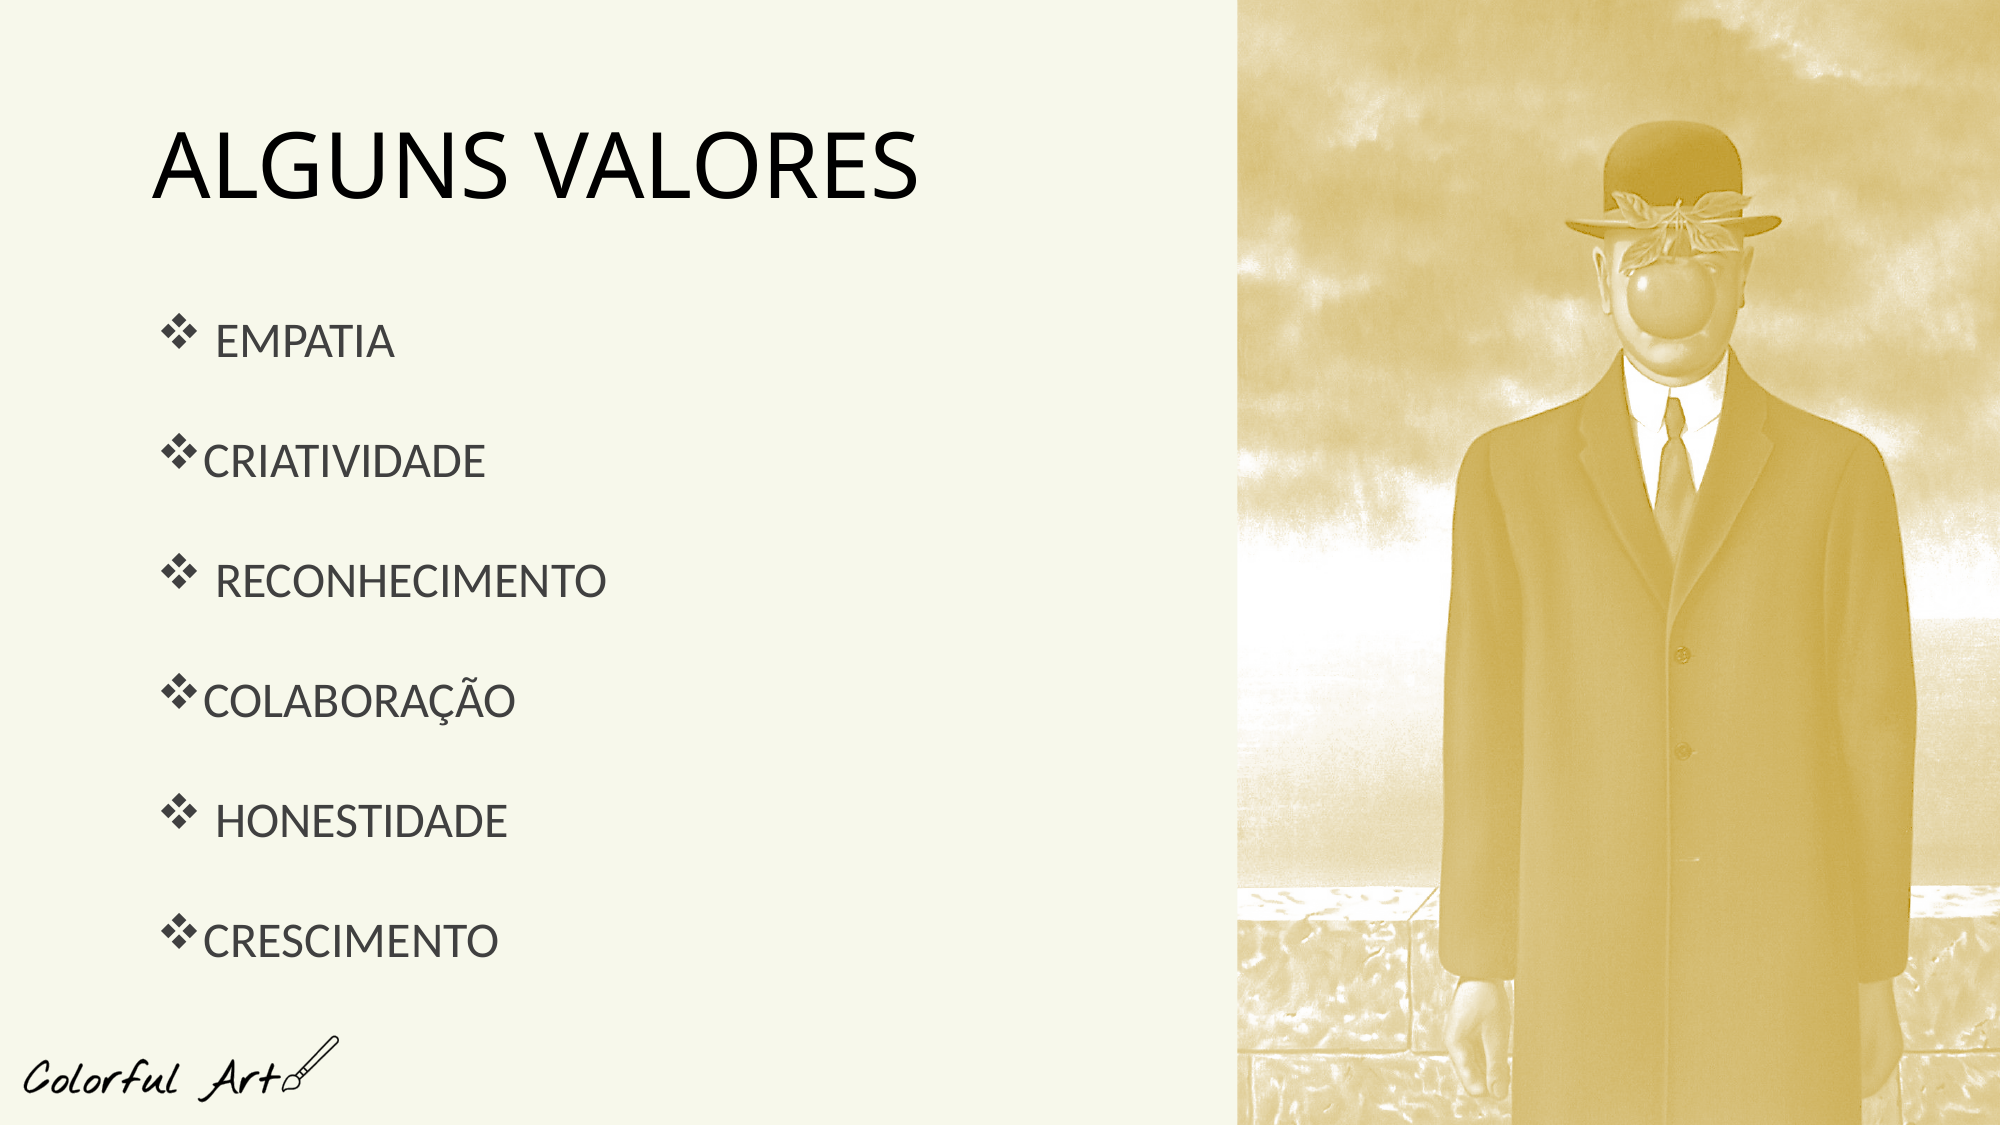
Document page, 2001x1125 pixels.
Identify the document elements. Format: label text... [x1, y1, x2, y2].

picture [0, 1030, 346, 1125]
text_box EMPATIA CRIATIVIDADE RECONHECIMENTO COLABORAÇÃO HONESTIDADE CRESCIMENTO [142, 299, 623, 1035]
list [1237, 0, 2000, 1125]
title ALGUNS VALORES [137, 59, 1098, 278]
